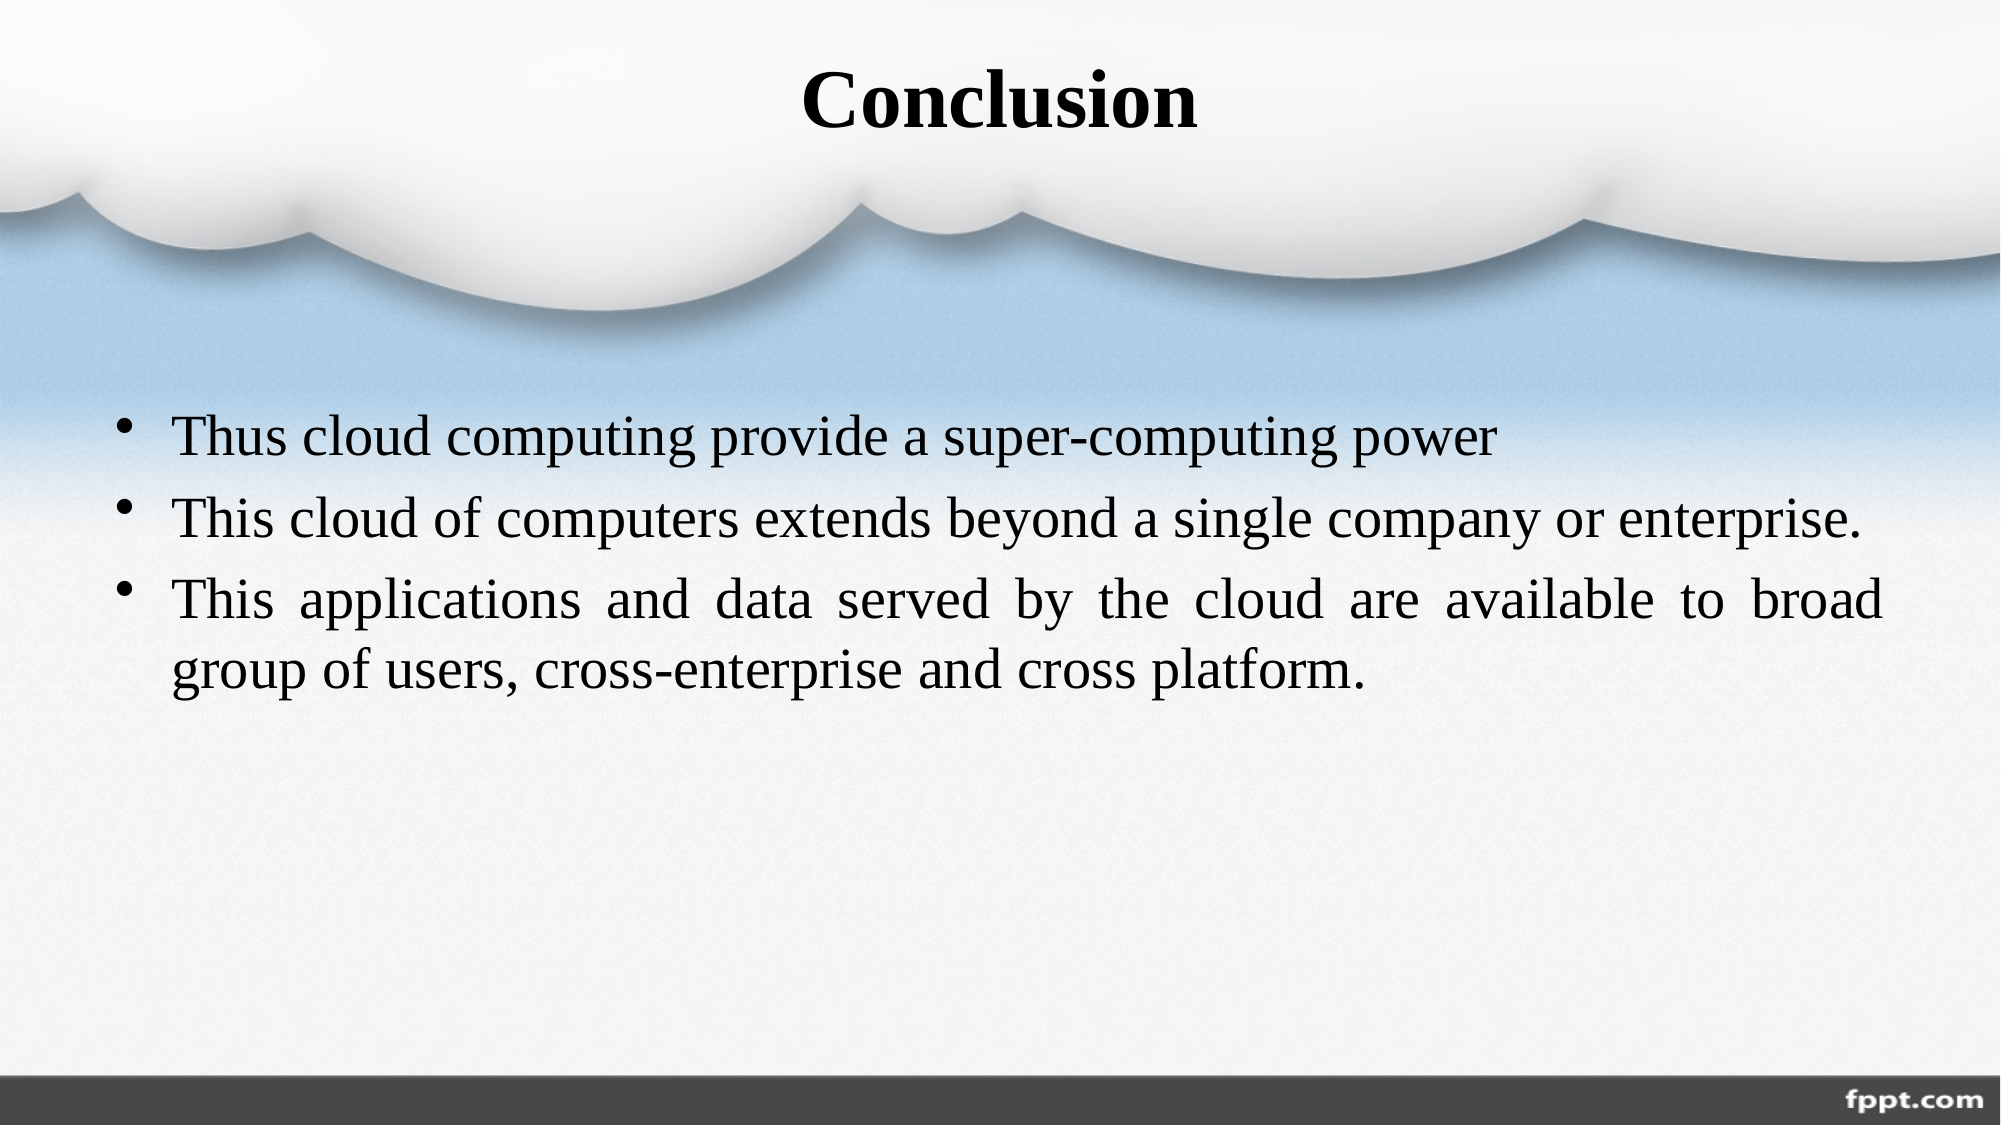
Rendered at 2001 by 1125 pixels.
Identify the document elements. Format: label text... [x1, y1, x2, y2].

picture [0, 0, 2001, 1125]
list Thus cloud computing provide a super-computing power This cloud of computers extends beyond a single company or enterprise. This applications and data served by the cloud are available to broad group of users, cross-enterprise and cross platform. [99, 308, 1900, 1051]
title Conclusion [99, 0, 1900, 188]
